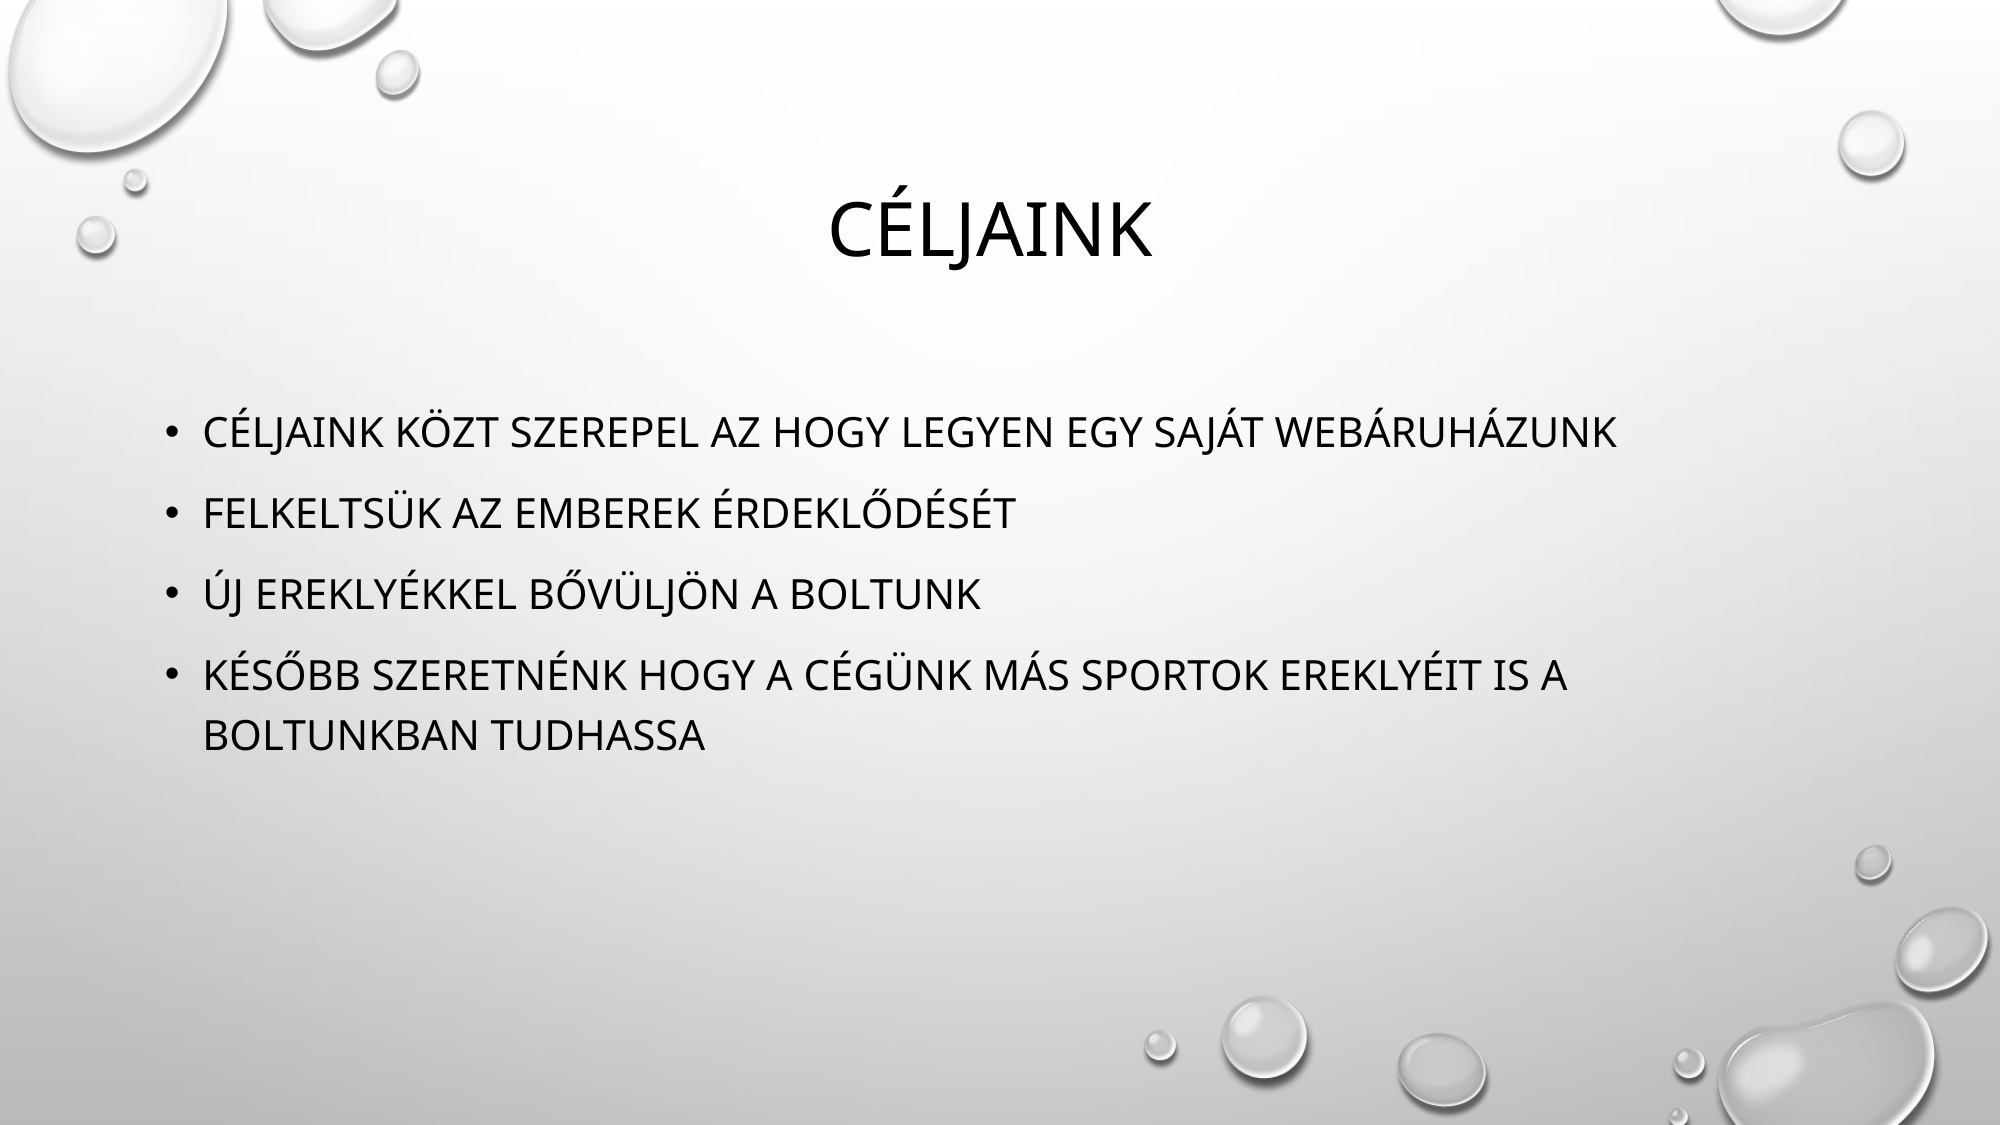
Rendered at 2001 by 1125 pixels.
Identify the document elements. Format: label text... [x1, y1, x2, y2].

list Céljaink közt szerepel az hogy legyen egy saját webáruházunk Felkeltsük az emberek érdeklődését Új ereklyékkel bővüljön a boltunk Később szeretnénk hogy a cégünk más sportok ereklyéit is a boltunkban tudhassa [149, 388, 1850, 950]
title Céljaink [149, 101, 1851, 364]
picture [0, 0, 2000, 1125]
